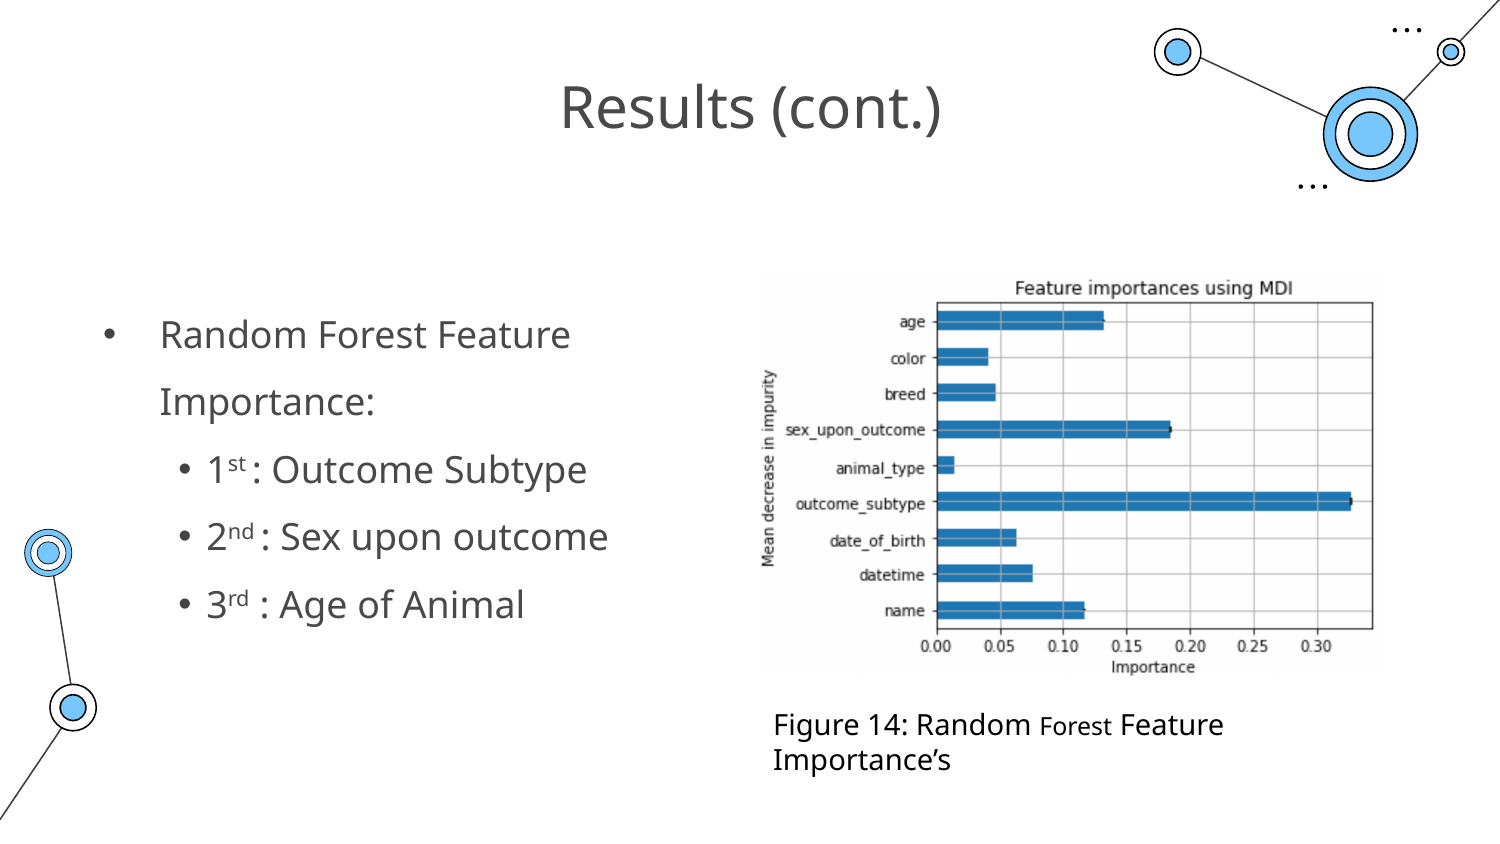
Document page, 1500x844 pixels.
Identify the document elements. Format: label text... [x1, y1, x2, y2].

title Results (cont.) [415, 55, 1086, 150]
text_box Figure 14: Random Forest Feature Importance’s [758, 698, 1414, 784]
picture [756, 272, 1383, 677]
text_box Random Forest Feature Importance: 1st : Outcome Subtype 2nd : Sex upon outcome 3rd : Age of Animal [63, 167, 759, 747]
